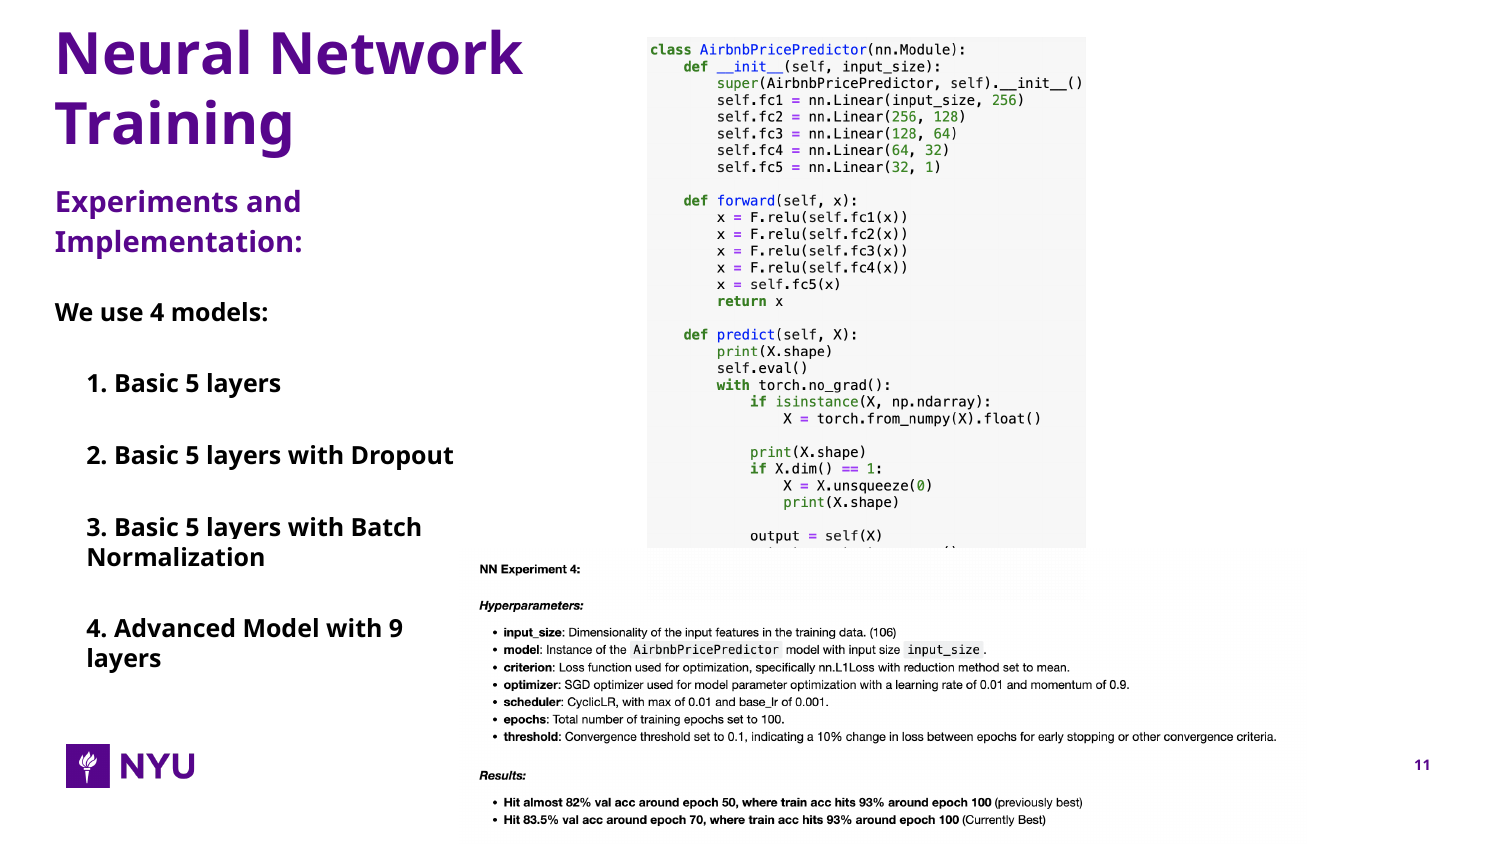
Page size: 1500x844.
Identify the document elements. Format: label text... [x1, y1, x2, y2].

title Neural Network Training [40, 103, 642, 172]
picture [459, 37, 1307, 844]
list Experiments and Implementation: We use 4 models: 1. Basic 5 layers 2. Basic 5 layers with Dropout 3. Basic 5 layers with Batch Normalization 4. Advanced Model with 9 layers [40, 163, 519, 413]
picture [66, 744, 195, 788]
